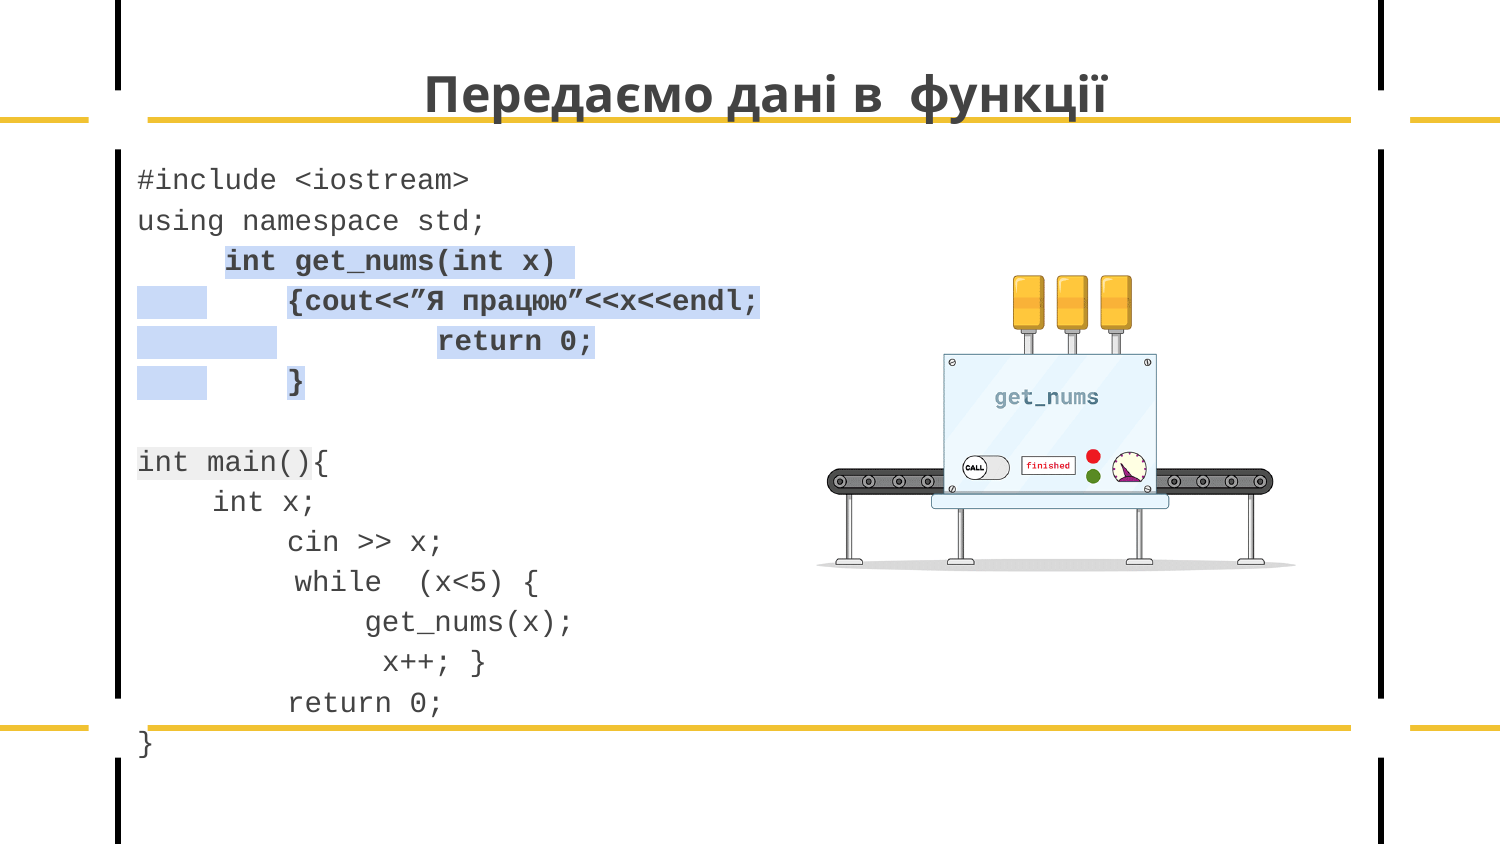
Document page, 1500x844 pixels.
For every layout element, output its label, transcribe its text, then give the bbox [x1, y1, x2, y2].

text_box #include <iostream> using namespace std; int get_nums(int x) {cout<<”Я працюю”<<x<<endl; return 0; } int main(){ int x; cin >> x; while (x<5) { get_nums(x); x++; } return 0; } [122, 140, 1233, 704]
text_box Передаємо дані в функції [408, 47, 1490, 148]
picture [794, 247, 1317, 596]
